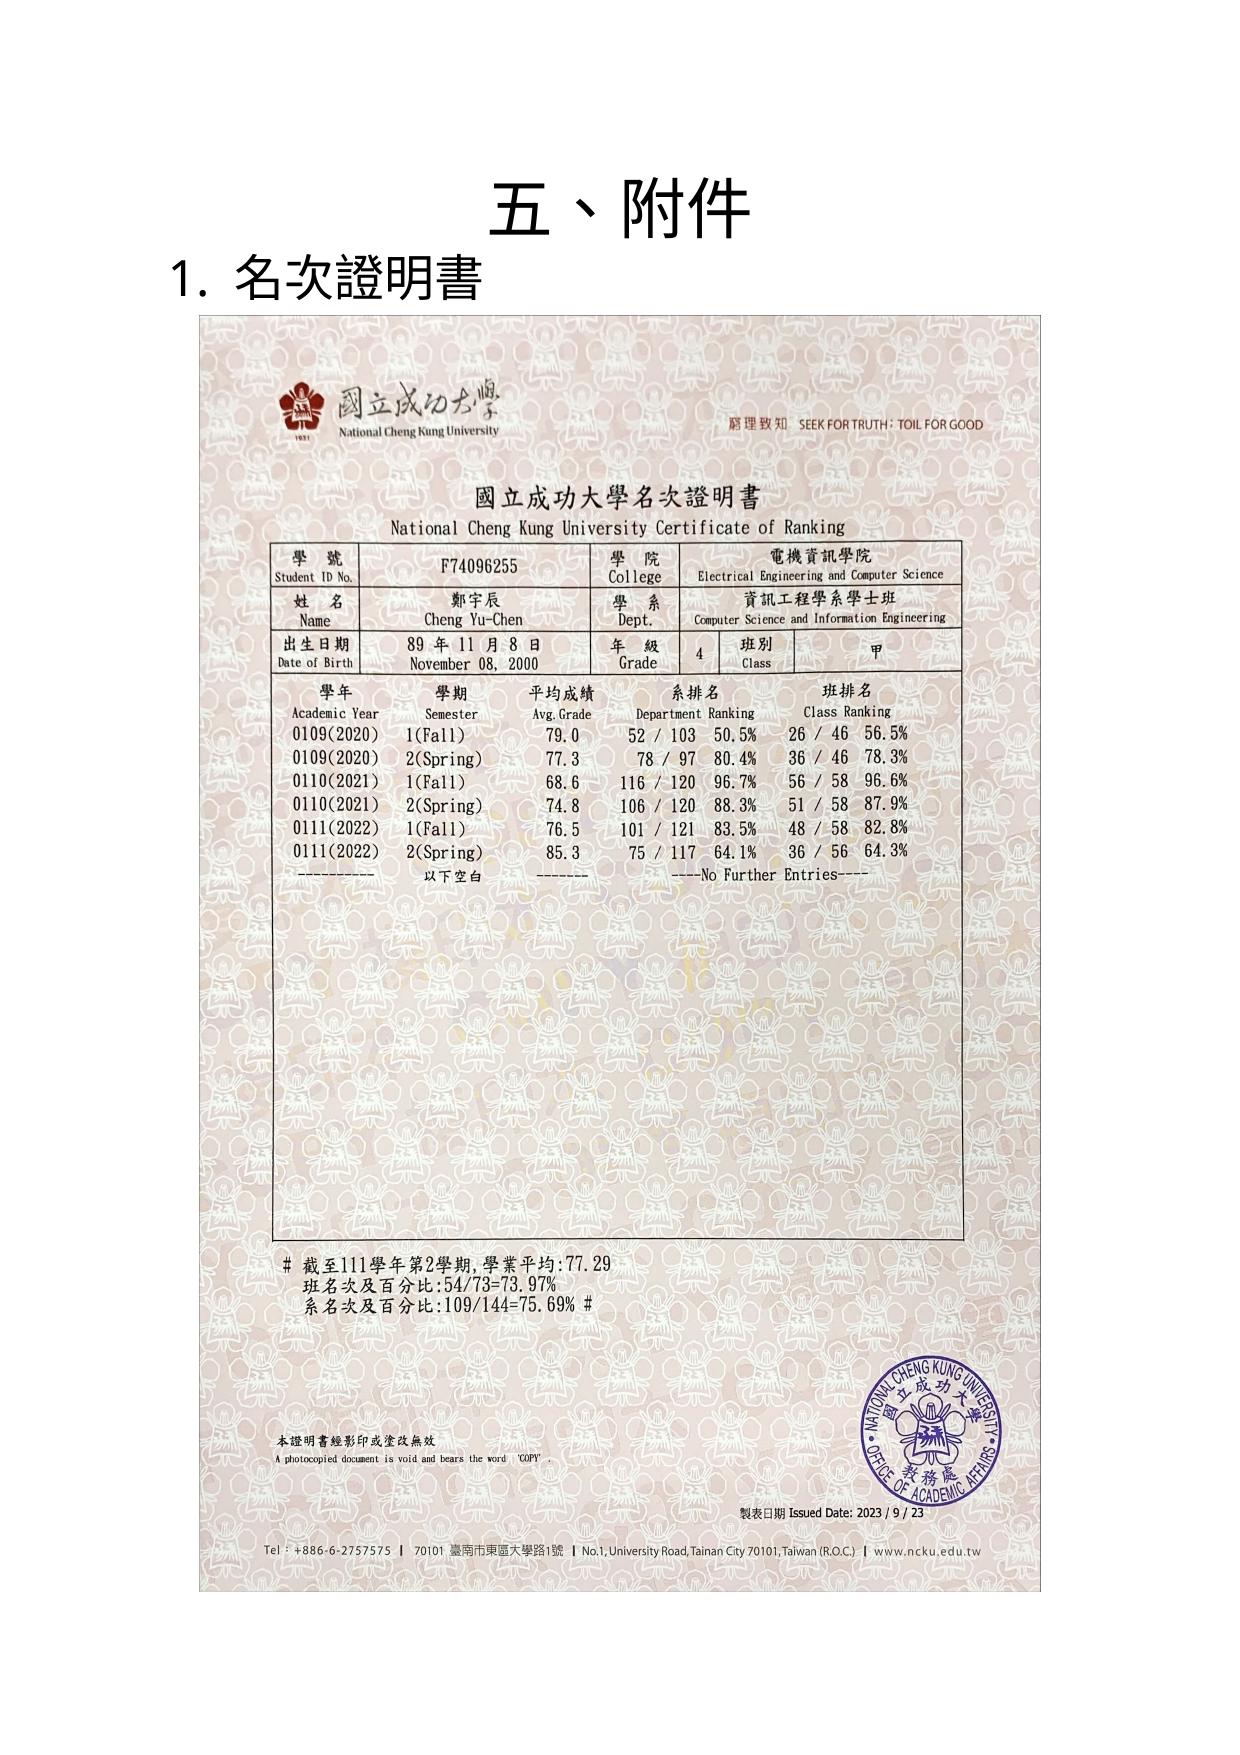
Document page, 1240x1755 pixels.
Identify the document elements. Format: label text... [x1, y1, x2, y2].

picture [199, 315, 1041, 1593]
text_box 五、附件 1. 名次證明書 [152, 159, 1087, 314]
